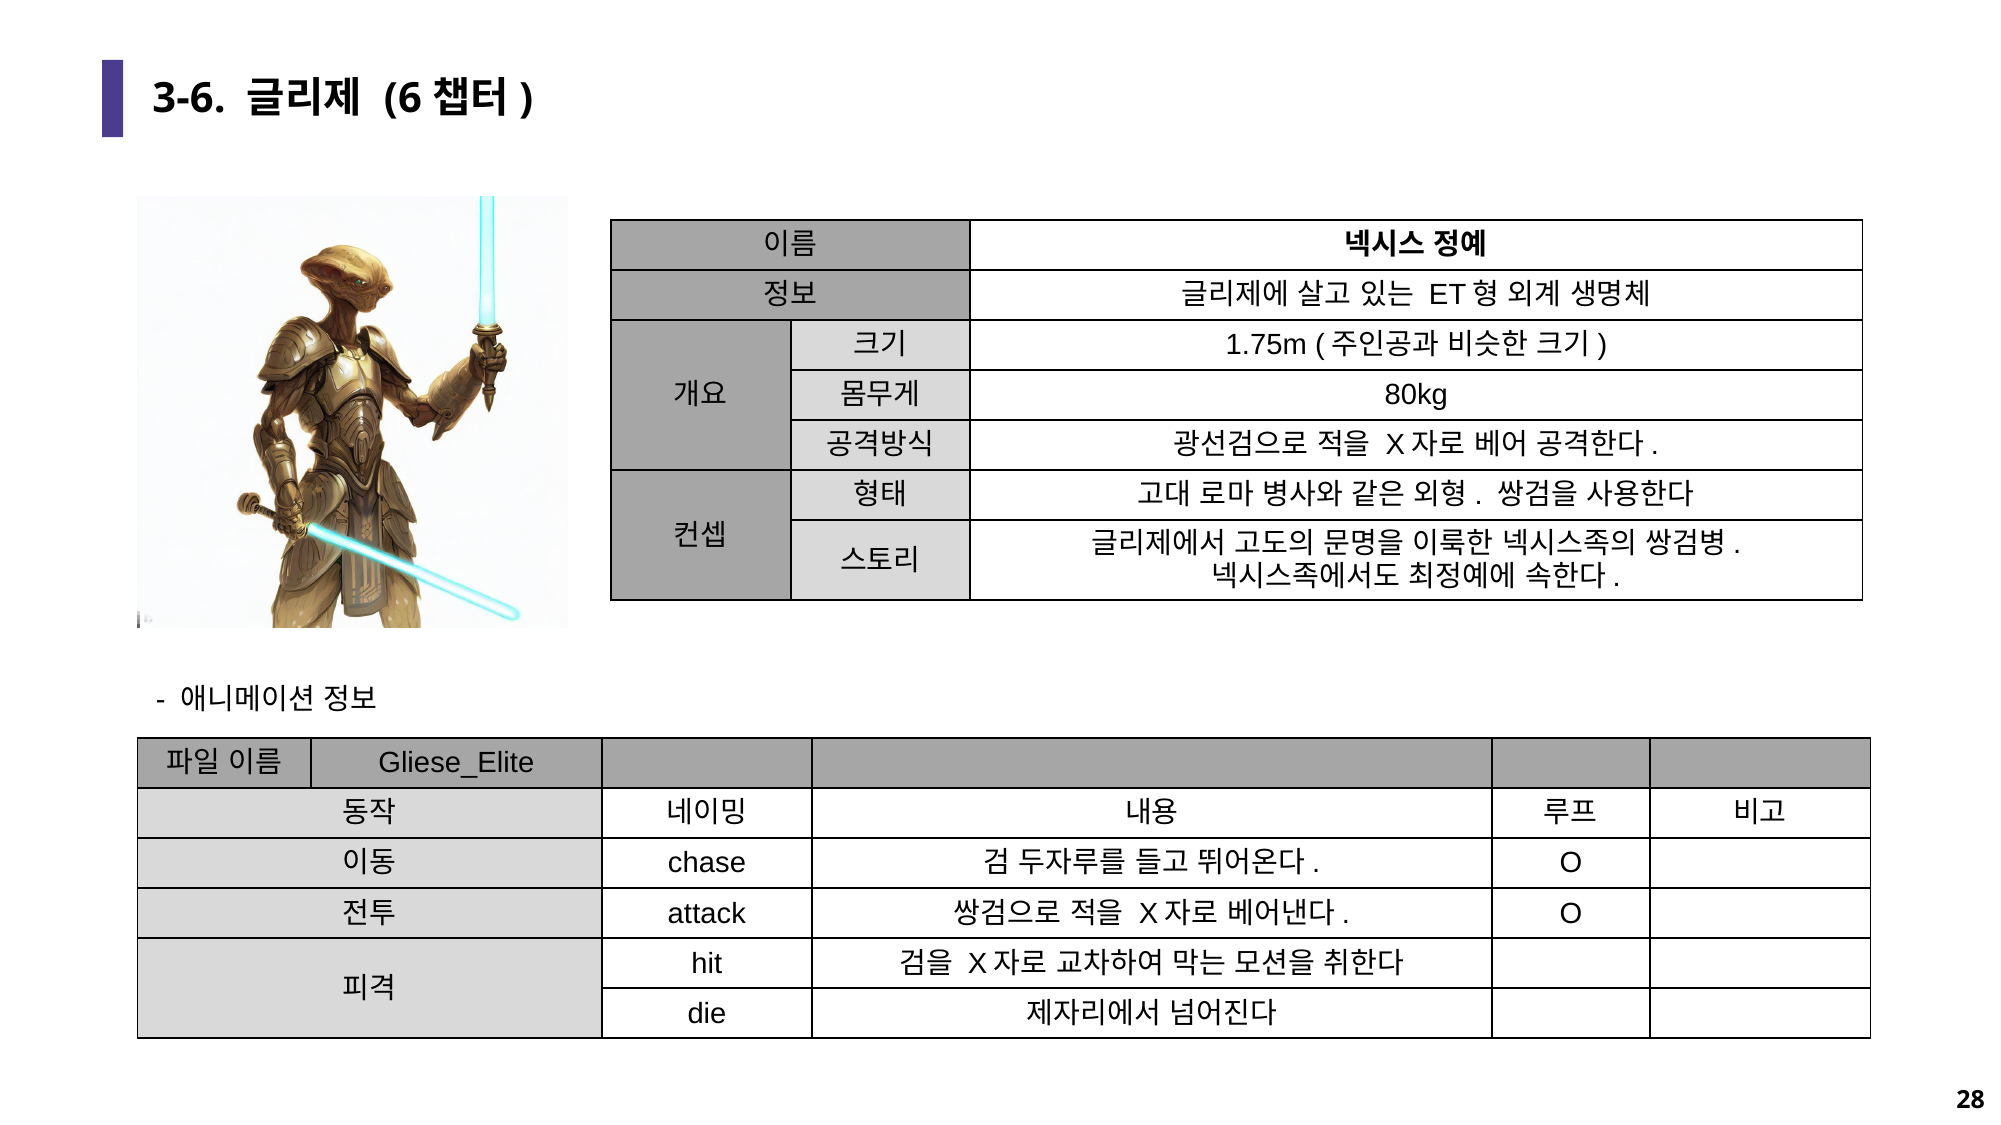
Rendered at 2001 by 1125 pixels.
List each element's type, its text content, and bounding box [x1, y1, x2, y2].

table_cell [1651, 889, 1870, 937]
table_cell 컨셉 [612, 471, 790, 599]
title 3-6. 글리제 (6챕터) [137, 59, 1863, 138]
table_header 넥시스 정예 [971, 221, 1862, 269]
table_header [813, 739, 1491, 787]
table_cell 전투 [138, 889, 601, 937]
table_cell 몸무게 [792, 371, 969, 419]
table_cell chase [603, 839, 811, 887]
table_cell 루프 [1493, 789, 1649, 837]
table_cell [1493, 989, 1649, 1037]
table_cell hit [603, 939, 811, 987]
table_cell attack [603, 889, 811, 937]
table_cell O [1493, 889, 1649, 937]
table_cell [1651, 939, 1870, 987]
table_cell 검을 X자로 교차하여 막는 모션을 취한다 [813, 939, 1491, 987]
table_cell 제자리에서 넘어진다 [813, 989, 1491, 1037]
text_box - 애니메이션 정보 [141, 672, 394, 723]
table_cell O [1493, 839, 1649, 887]
table_cell 이동 [138, 839, 601, 887]
table_cell 글리제에서 고도의 문명을 이룩한 넥시스족의 쌍검병. 넥시스족에서도 최정예에 속한다. [971, 521, 1862, 599]
table_cell 글리제에 살고 있는 ET형 외계 생명체 [971, 271, 1862, 319]
table_cell 쌍검으로 적을 X자로 베어낸다. [813, 889, 1491, 937]
table_header 이름 [612, 221, 969, 269]
table_cell 동작 [138, 789, 601, 837]
table_cell 크기 [792, 321, 969, 369]
table_header [1493, 739, 1649, 787]
table_header Gliese_Elite [312, 739, 601, 787]
table_cell [1651, 989, 1870, 1037]
table_cell 정보 [612, 271, 969, 319]
table_cell 고대 로마 병사와 같은 외형. 쌍검을 사용한다 [971, 471, 1862, 519]
table_cell 공격방식 [792, 421, 969, 469]
table_cell 개요 [612, 321, 790, 469]
table_cell 1.75m (주인공과 비슷한 크기) [971, 321, 1862, 369]
table_cell 내용 [813, 789, 1491, 837]
table_header [1651, 739, 1870, 787]
table_cell 검 두자루를 들고 뛰어온다. [813, 839, 1491, 887]
table_cell [1651, 839, 1870, 887]
picture [137, 196, 569, 628]
table_cell 비고 [1651, 789, 1870, 837]
table_cell 스토리 [792, 521, 969, 599]
table_cell 광선검으로 적을 X자로 베어 공격한다. [971, 421, 1862, 469]
table_cell 피격 [138, 939, 601, 1037]
table_cell [1493, 939, 1649, 987]
table_header 파일 이름 [138, 739, 310, 787]
table_cell 네이밍 [603, 789, 811, 837]
table_cell die [603, 989, 811, 1037]
table_cell 형태 [792, 471, 969, 519]
table_header [603, 739, 811, 787]
table_cell 80kg [971, 371, 1862, 419]
